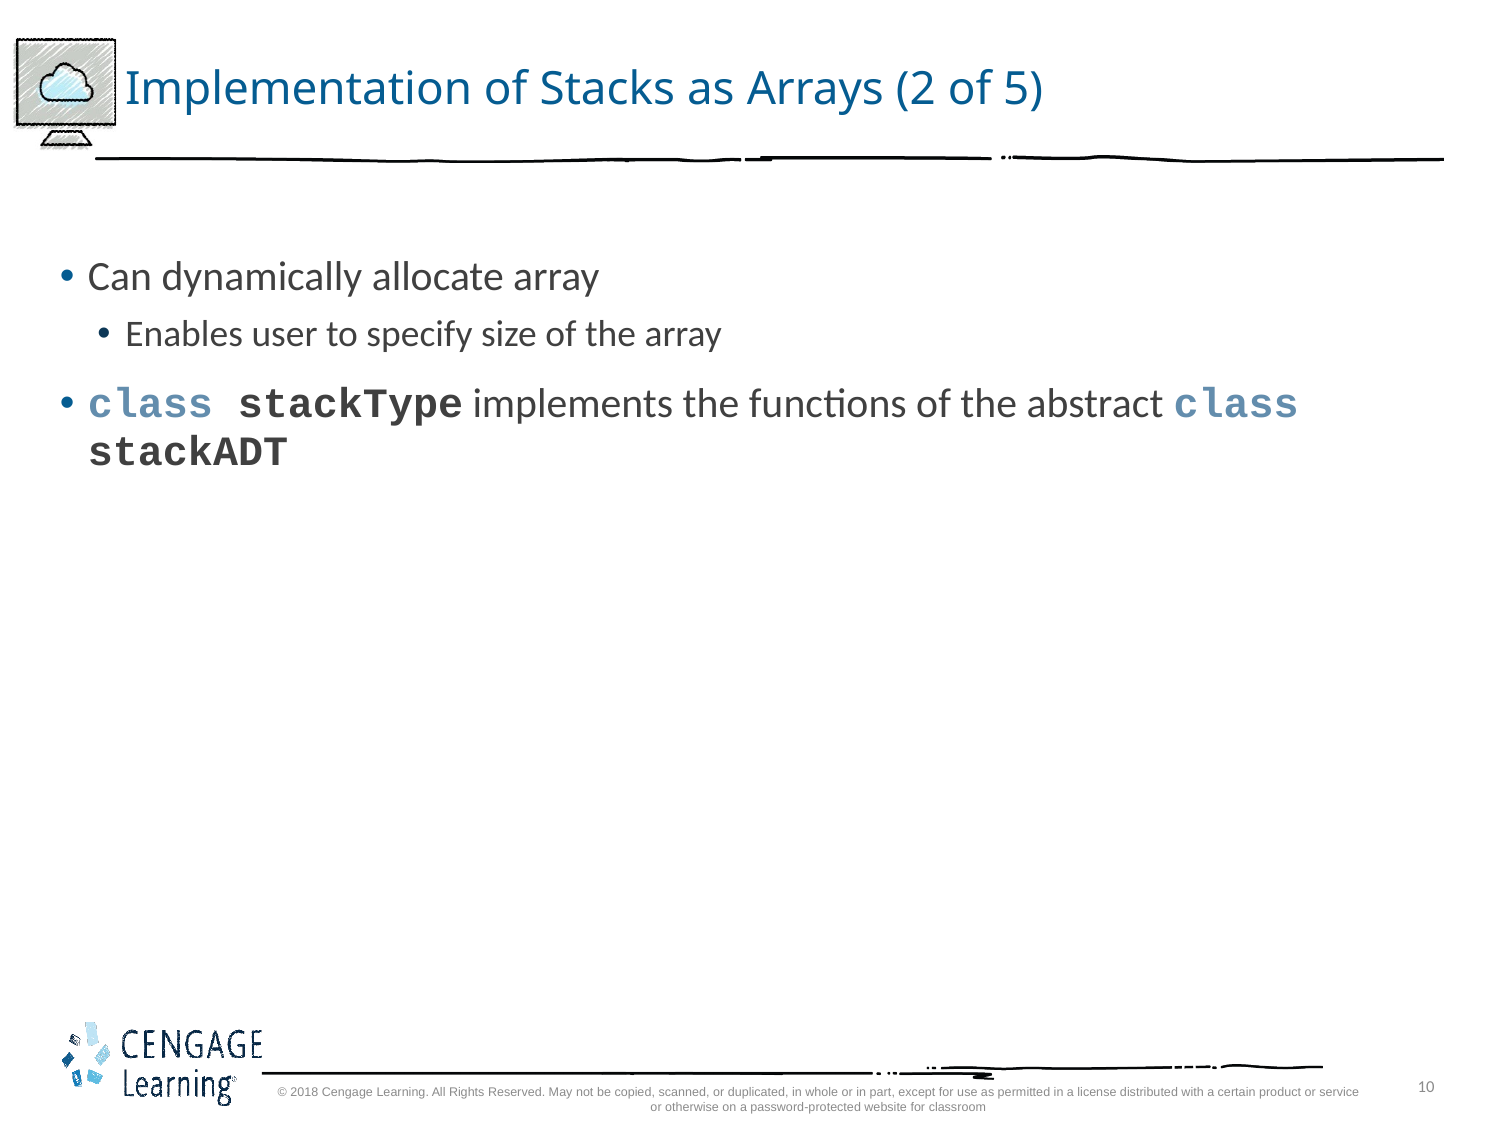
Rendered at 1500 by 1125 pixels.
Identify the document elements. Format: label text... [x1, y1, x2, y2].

picture [62, 1022, 1149, 1106]
picture [95, 155, 1444, 163]
footer © 2018 Cengage Learning. All Rights Reserved. May not be copied, scanned, or duplicated, in whole or in part, except for use as permitted in a license distributed with a certain product or service or otherwise on a password-protected website for classroom [261, 1079, 1375, 1120]
title Implementation of Stacks as Arrays (2 of 5) [125, 66, 1442, 116]
picture [12, 36, 117, 151]
slide_number 10 [1149, 1042, 1500, 1103]
list Can dynamically allocate array Enables user to specify size of the array class stackType implements the functions of the abstract class stackADT [59, 252, 1441, 551]
